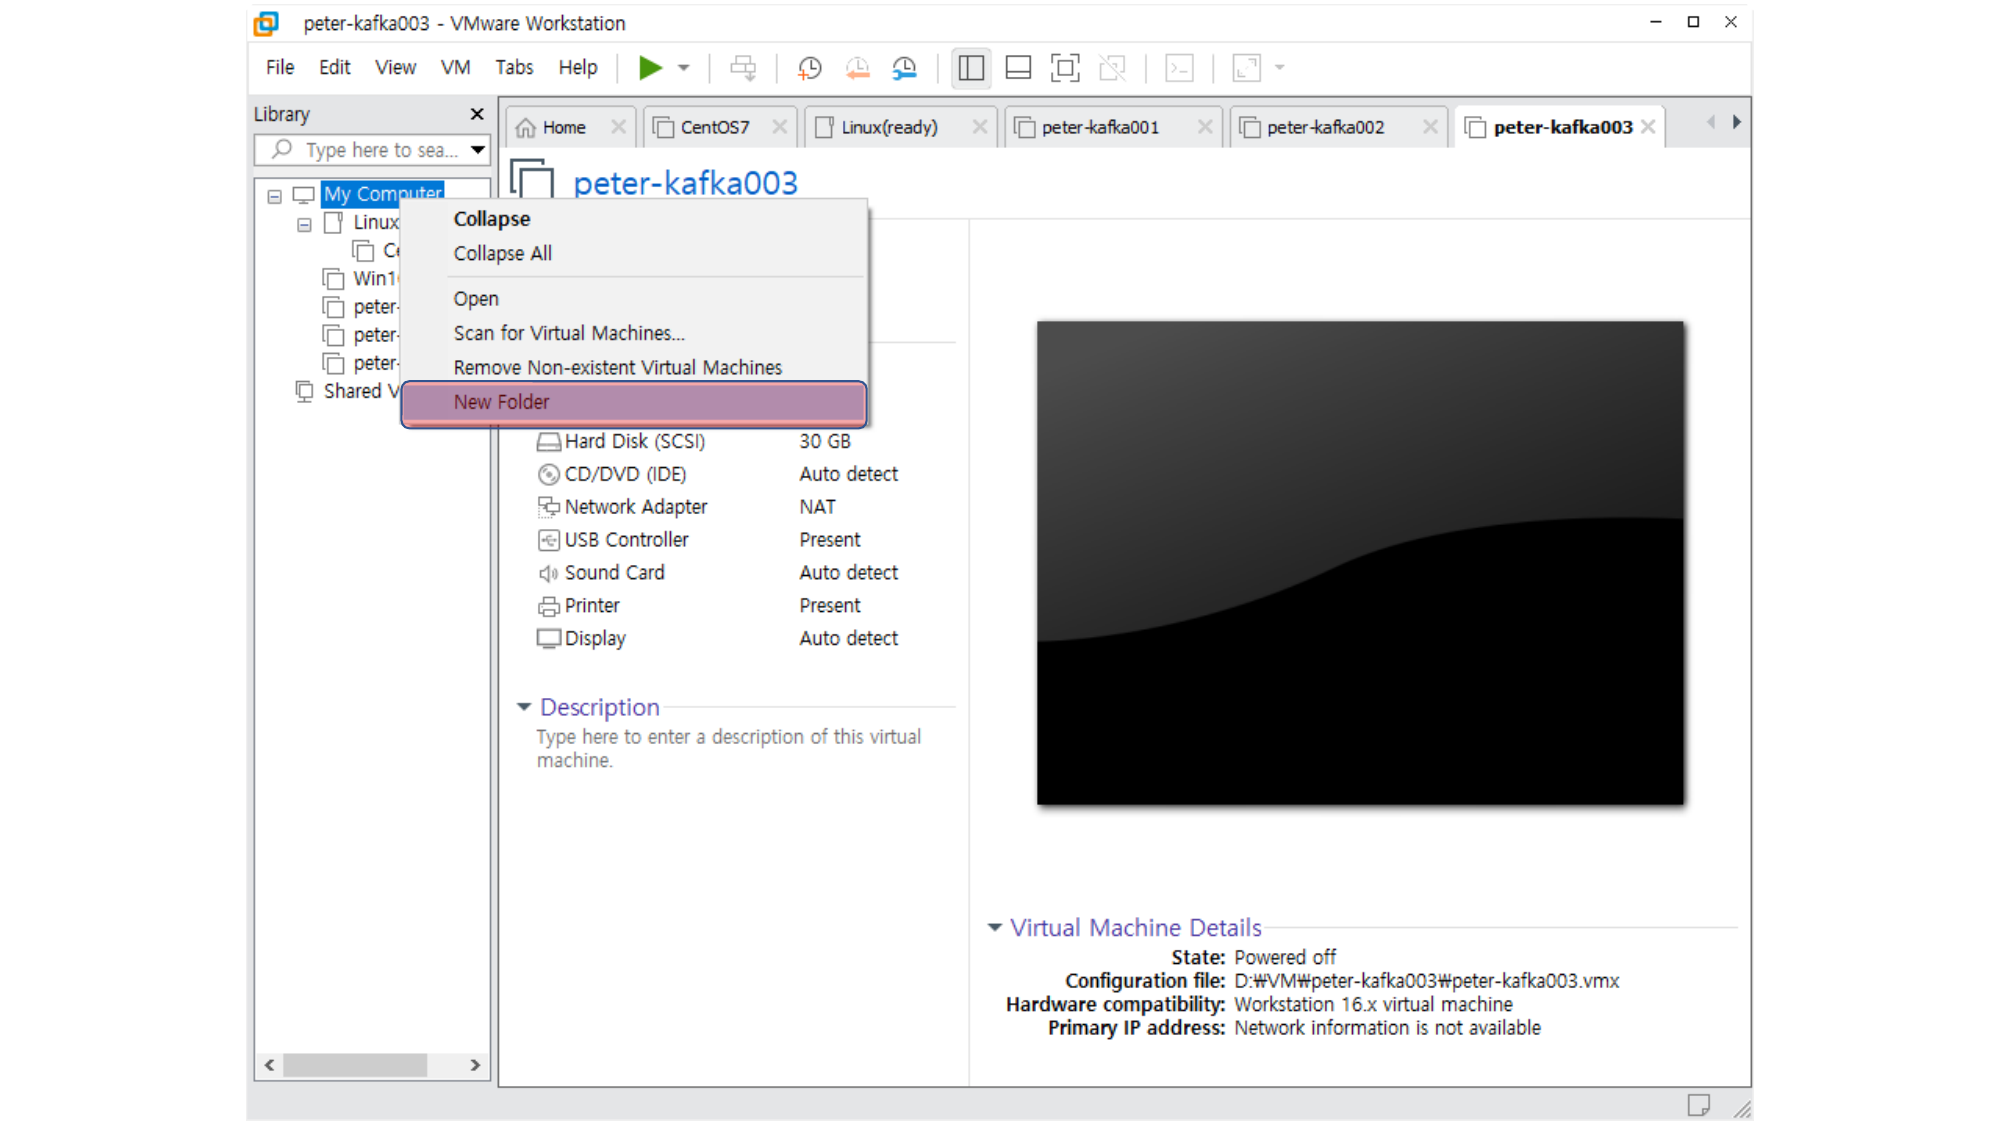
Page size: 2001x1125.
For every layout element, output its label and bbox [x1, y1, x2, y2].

picture [246, 4, 1754, 1121]
